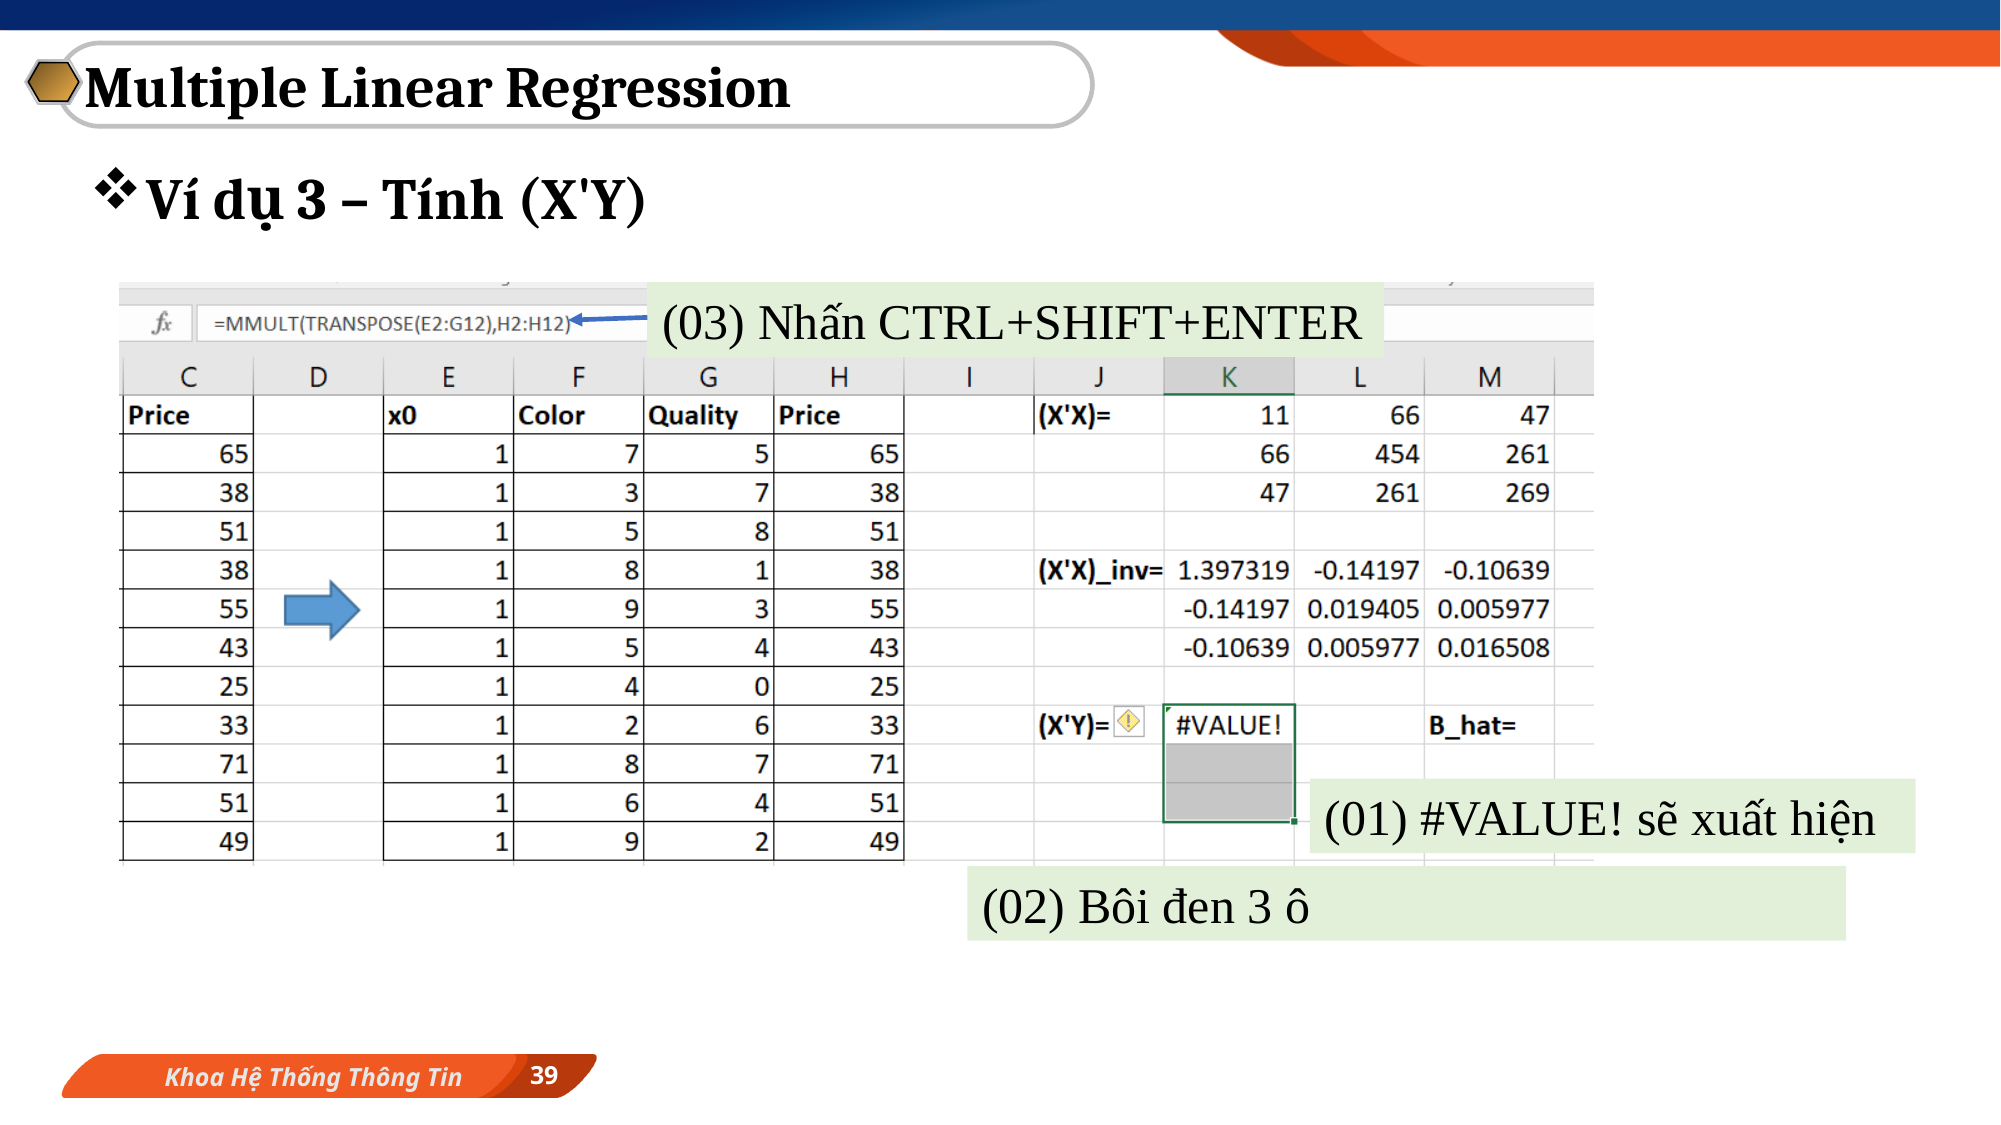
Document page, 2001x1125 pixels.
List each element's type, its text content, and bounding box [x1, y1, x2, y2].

footer Khoa Hệ Thống Thông Tin [119, 1054, 508, 1098]
picture [34, 1017, 624, 1125]
picture [0, 0, 2001, 71]
text_box Ví dụ 3 – Tính (X'Y) [74, 153, 912, 255]
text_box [119, 281, 1916, 942]
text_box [24, 42, 1093, 127]
slide_number 39 [508, 1046, 574, 1106]
